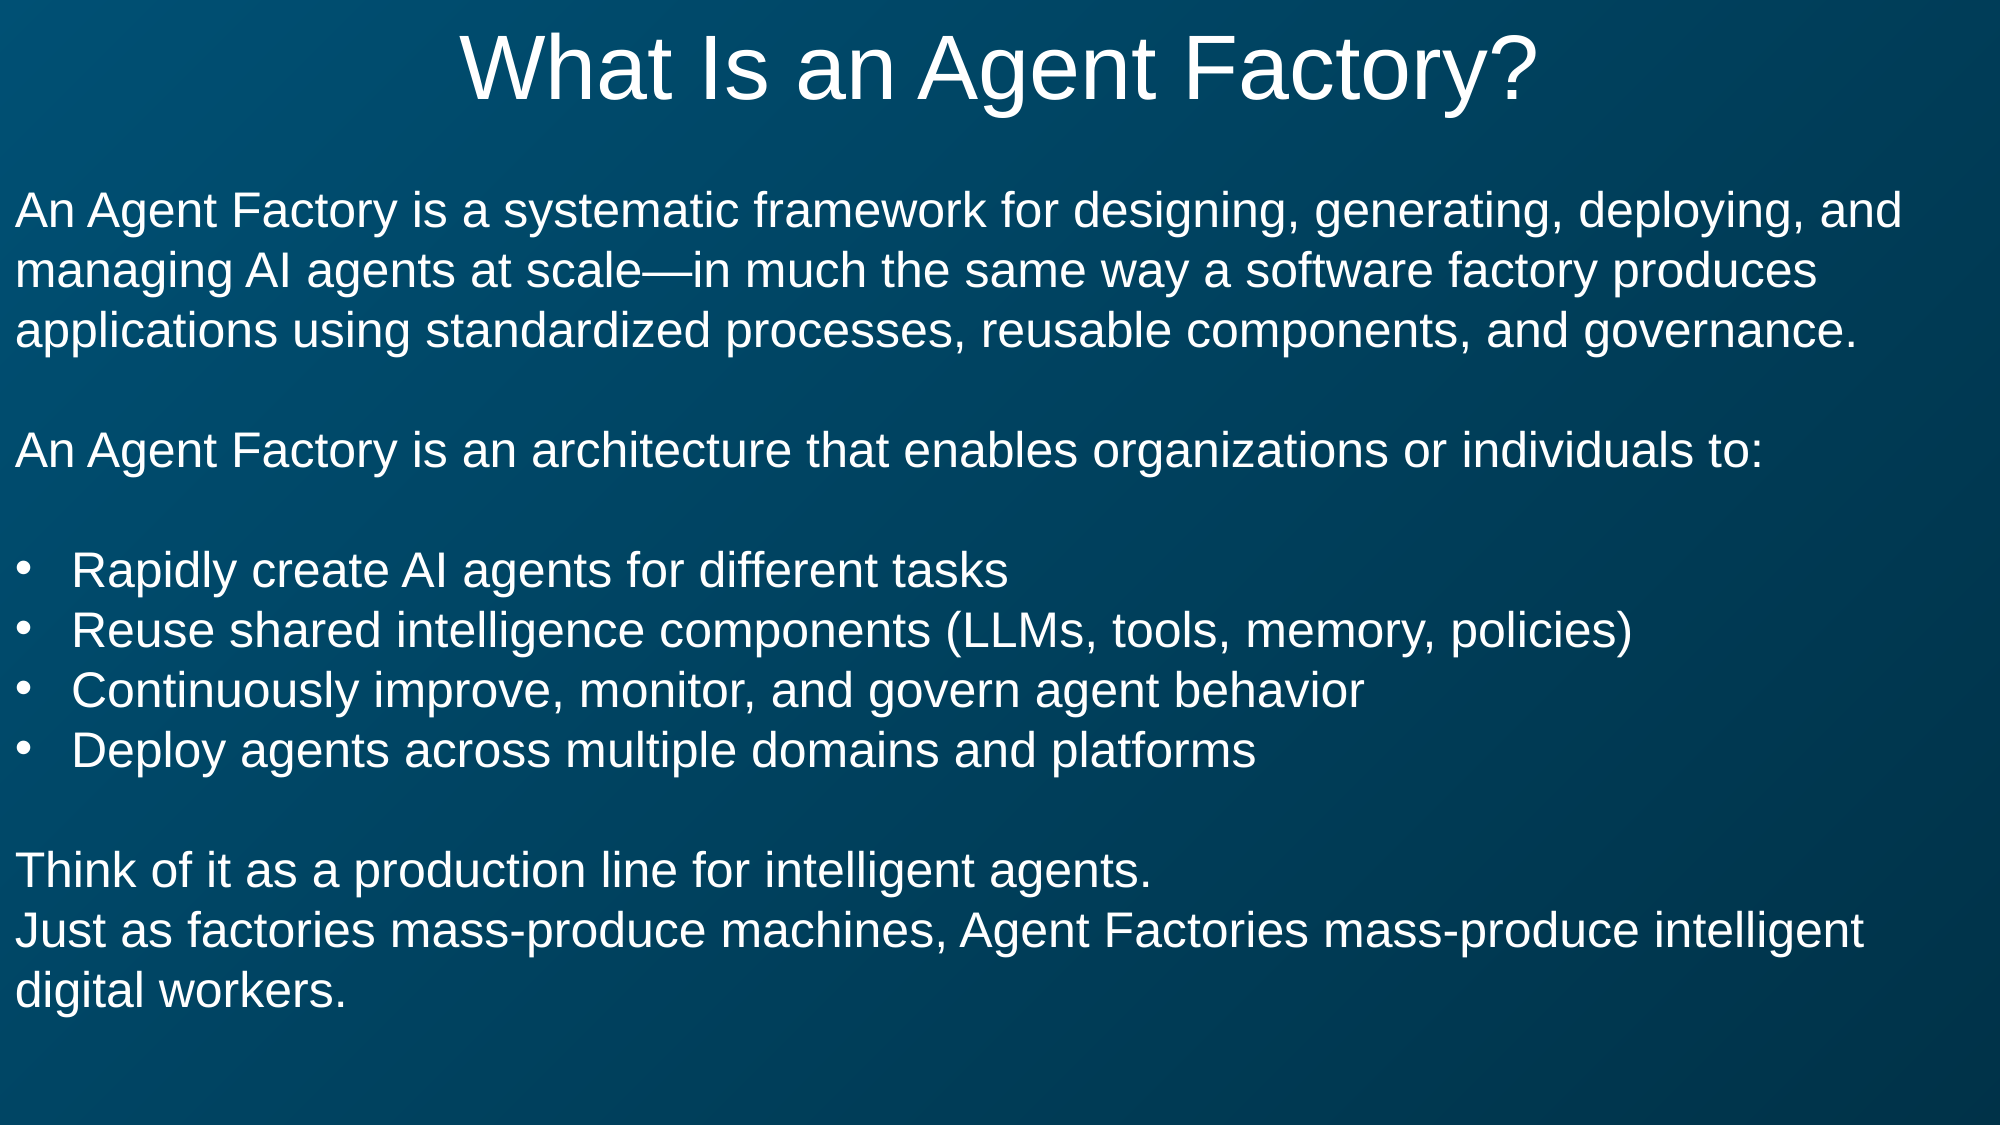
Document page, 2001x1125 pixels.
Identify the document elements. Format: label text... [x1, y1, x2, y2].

text_box What Is an Agent Factory? An Agent Factory is a systematic framework for designing, generating, deploying, and managing AI agents at scale—in much the same way a software factory produces applications using standardized processes, reusable components, and governance. An Agent Factory is an architecture that enables organizations or individuals to: Rapidly create AI agents for different tasks Reuse shared intelligence components (LLMs, tools, memory, policies) Continuously improve, monitor, and govern agent behavior Deploy agents across multiple domains and platforms Think of it as a production line for intelligent agents. Just as factories mass-produce machines, Agent Factories mass-produce intelligent digital workers. [0, 0, 2000, 1125]
